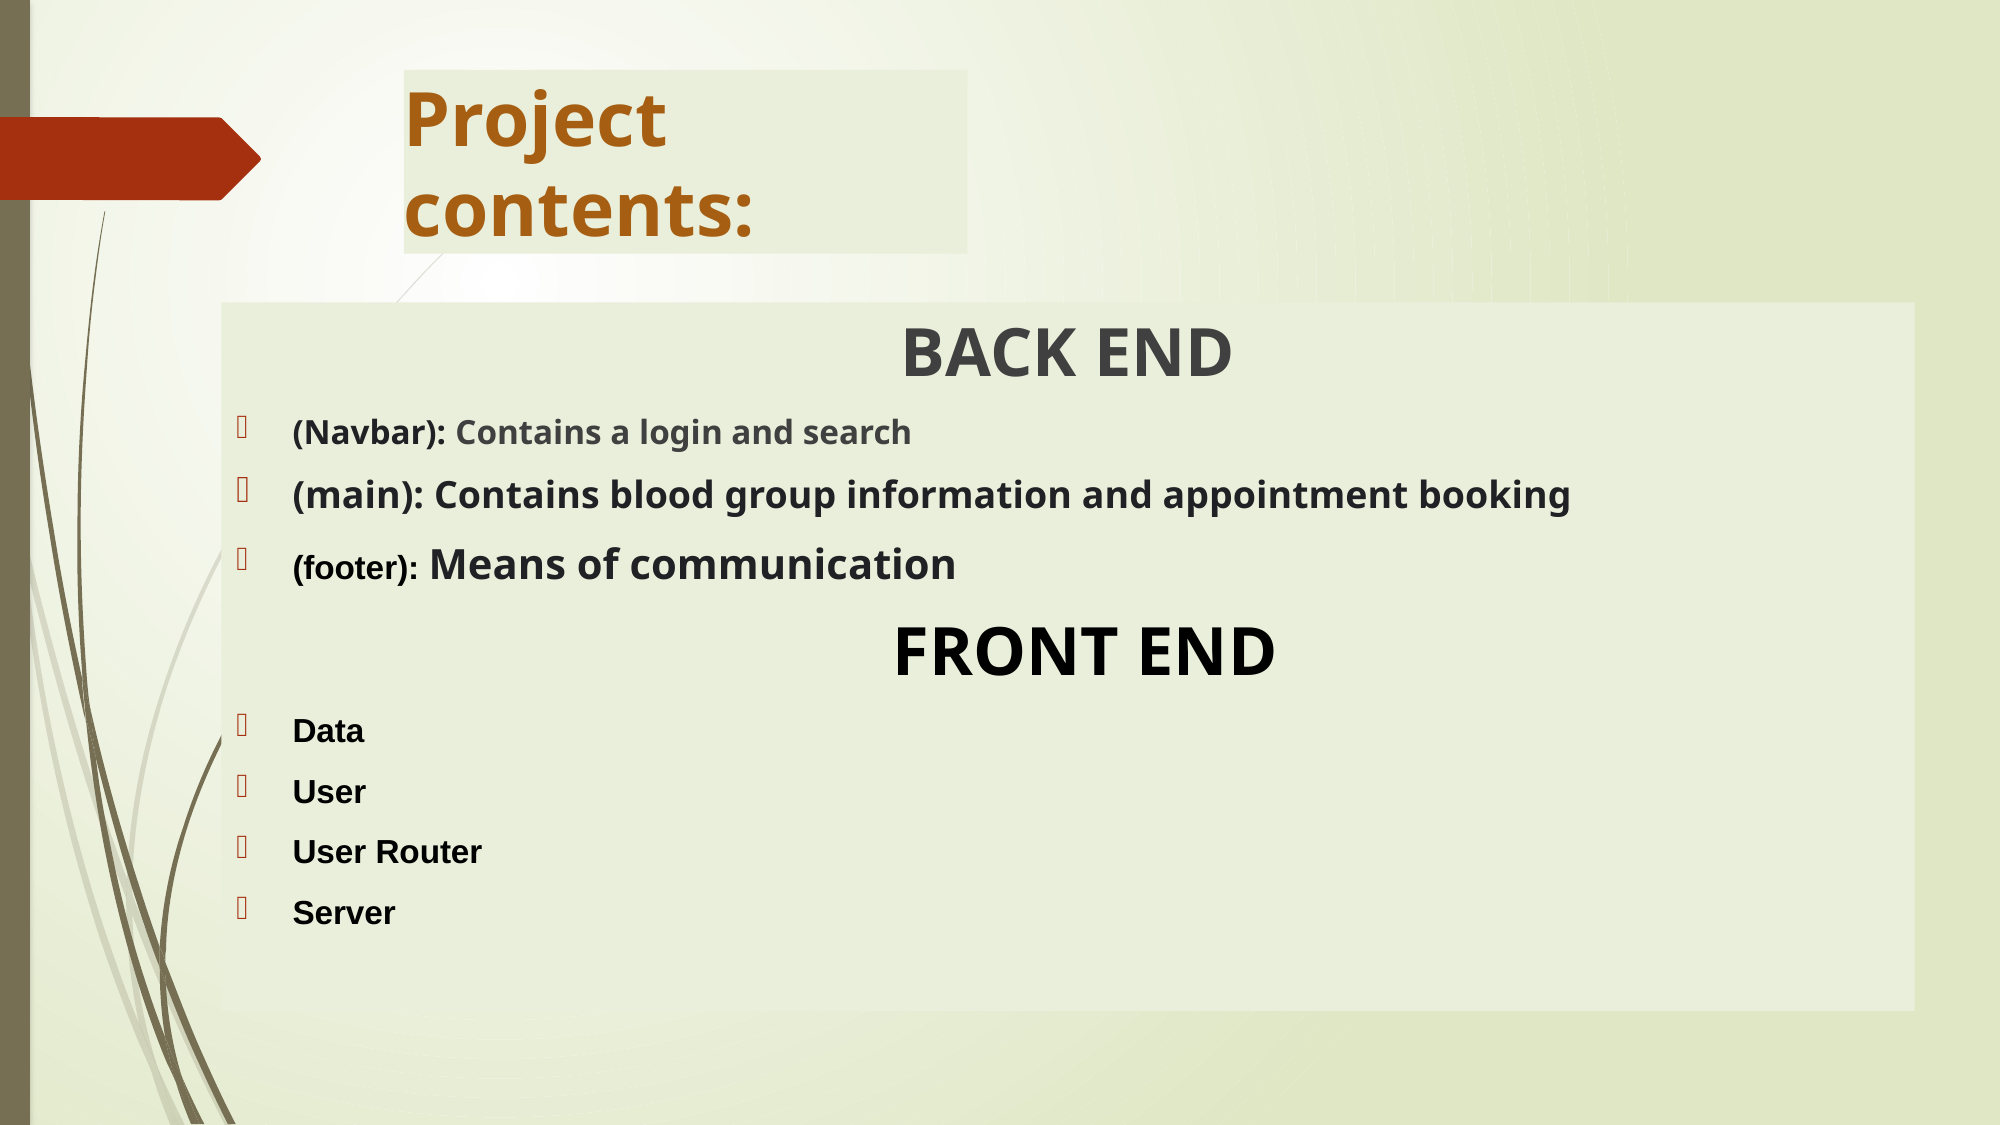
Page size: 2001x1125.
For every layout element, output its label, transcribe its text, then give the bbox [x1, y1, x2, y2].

list BACK END (Navbar): Contains a login and search (main): Contains blood group information and appointment booking (footer): Means of communication FRONT END Data User User Router Server [221, 302, 1915, 1011]
title Project contents: [403, 69, 968, 254]
